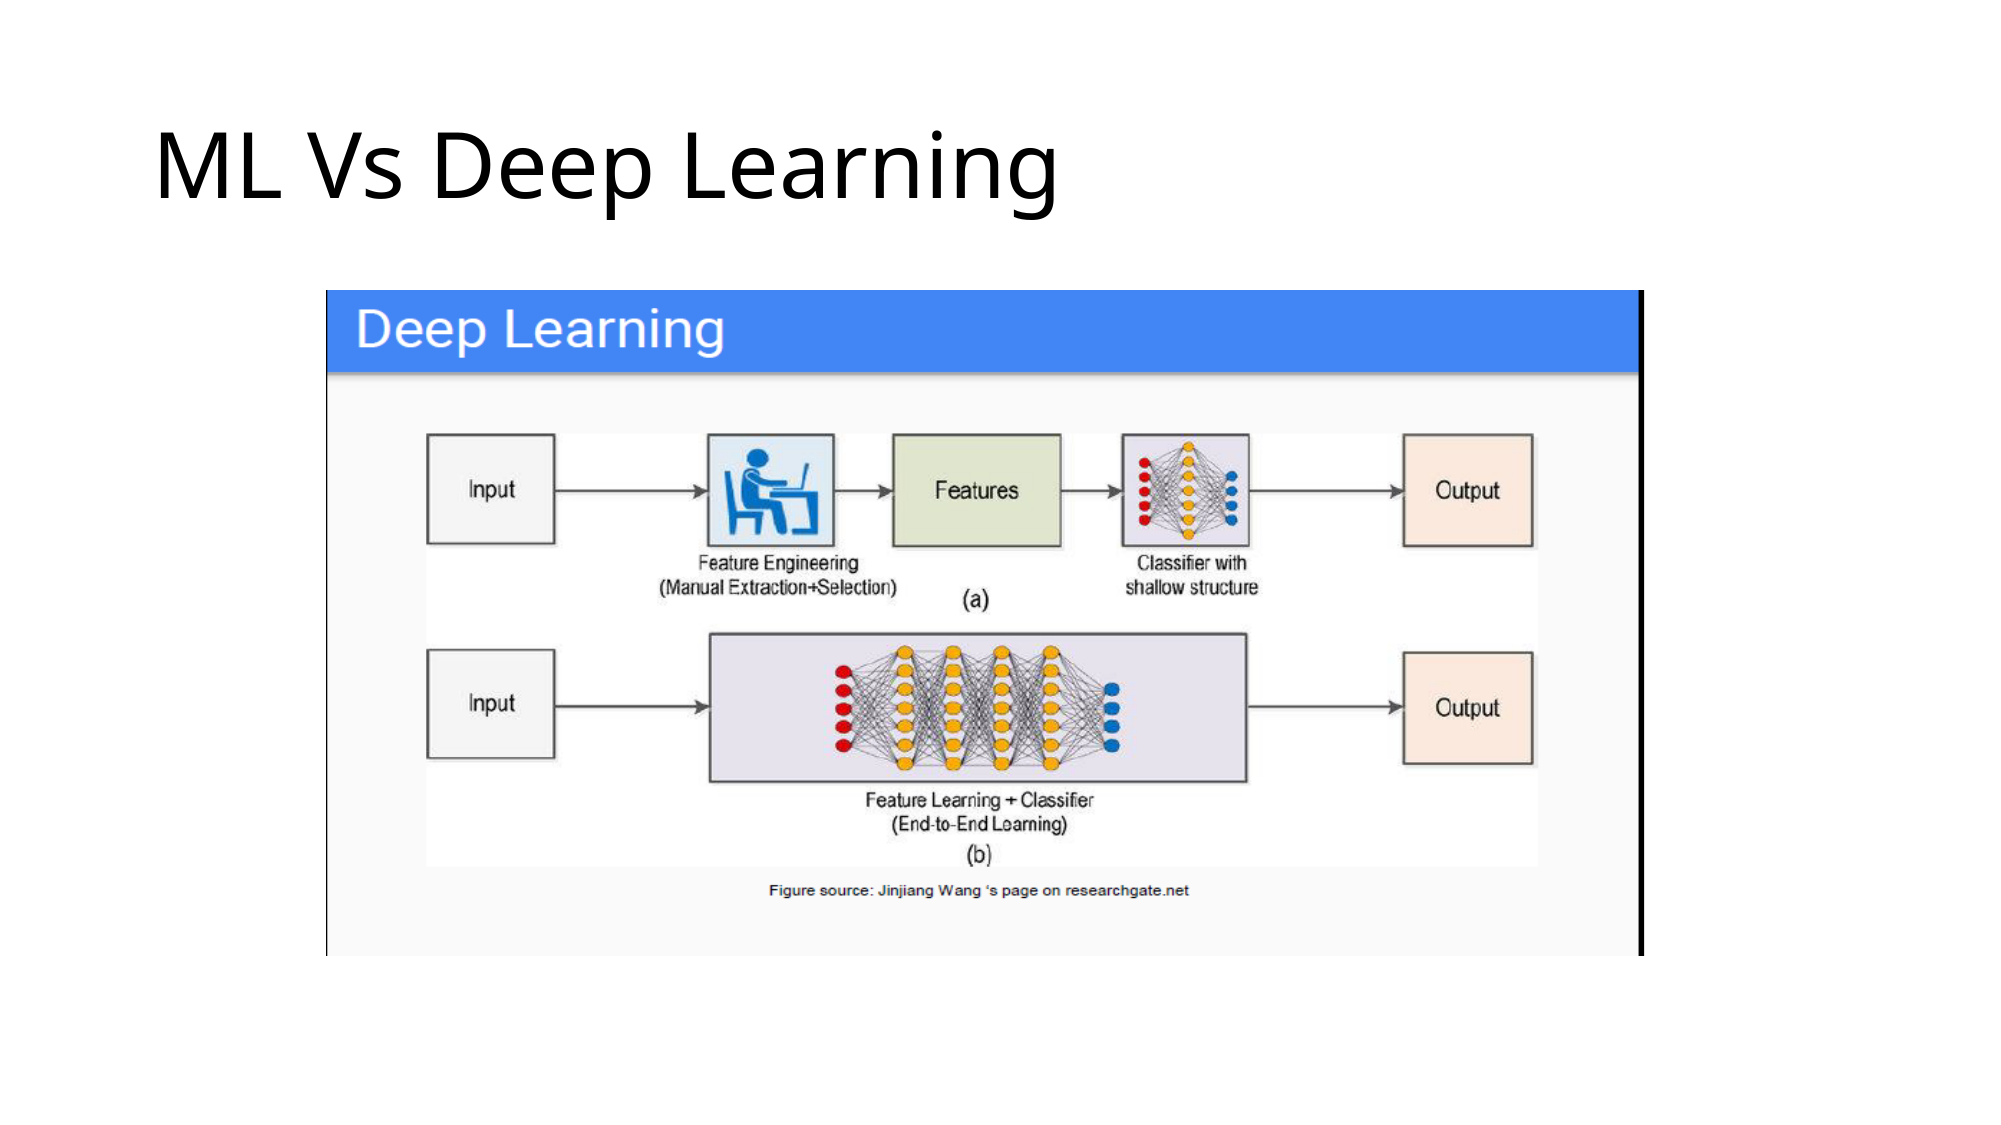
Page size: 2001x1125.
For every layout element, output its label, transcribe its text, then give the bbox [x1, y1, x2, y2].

picture [326, 290, 1645, 956]
title ML Vs Deep Learning [137, 59, 1863, 278]
